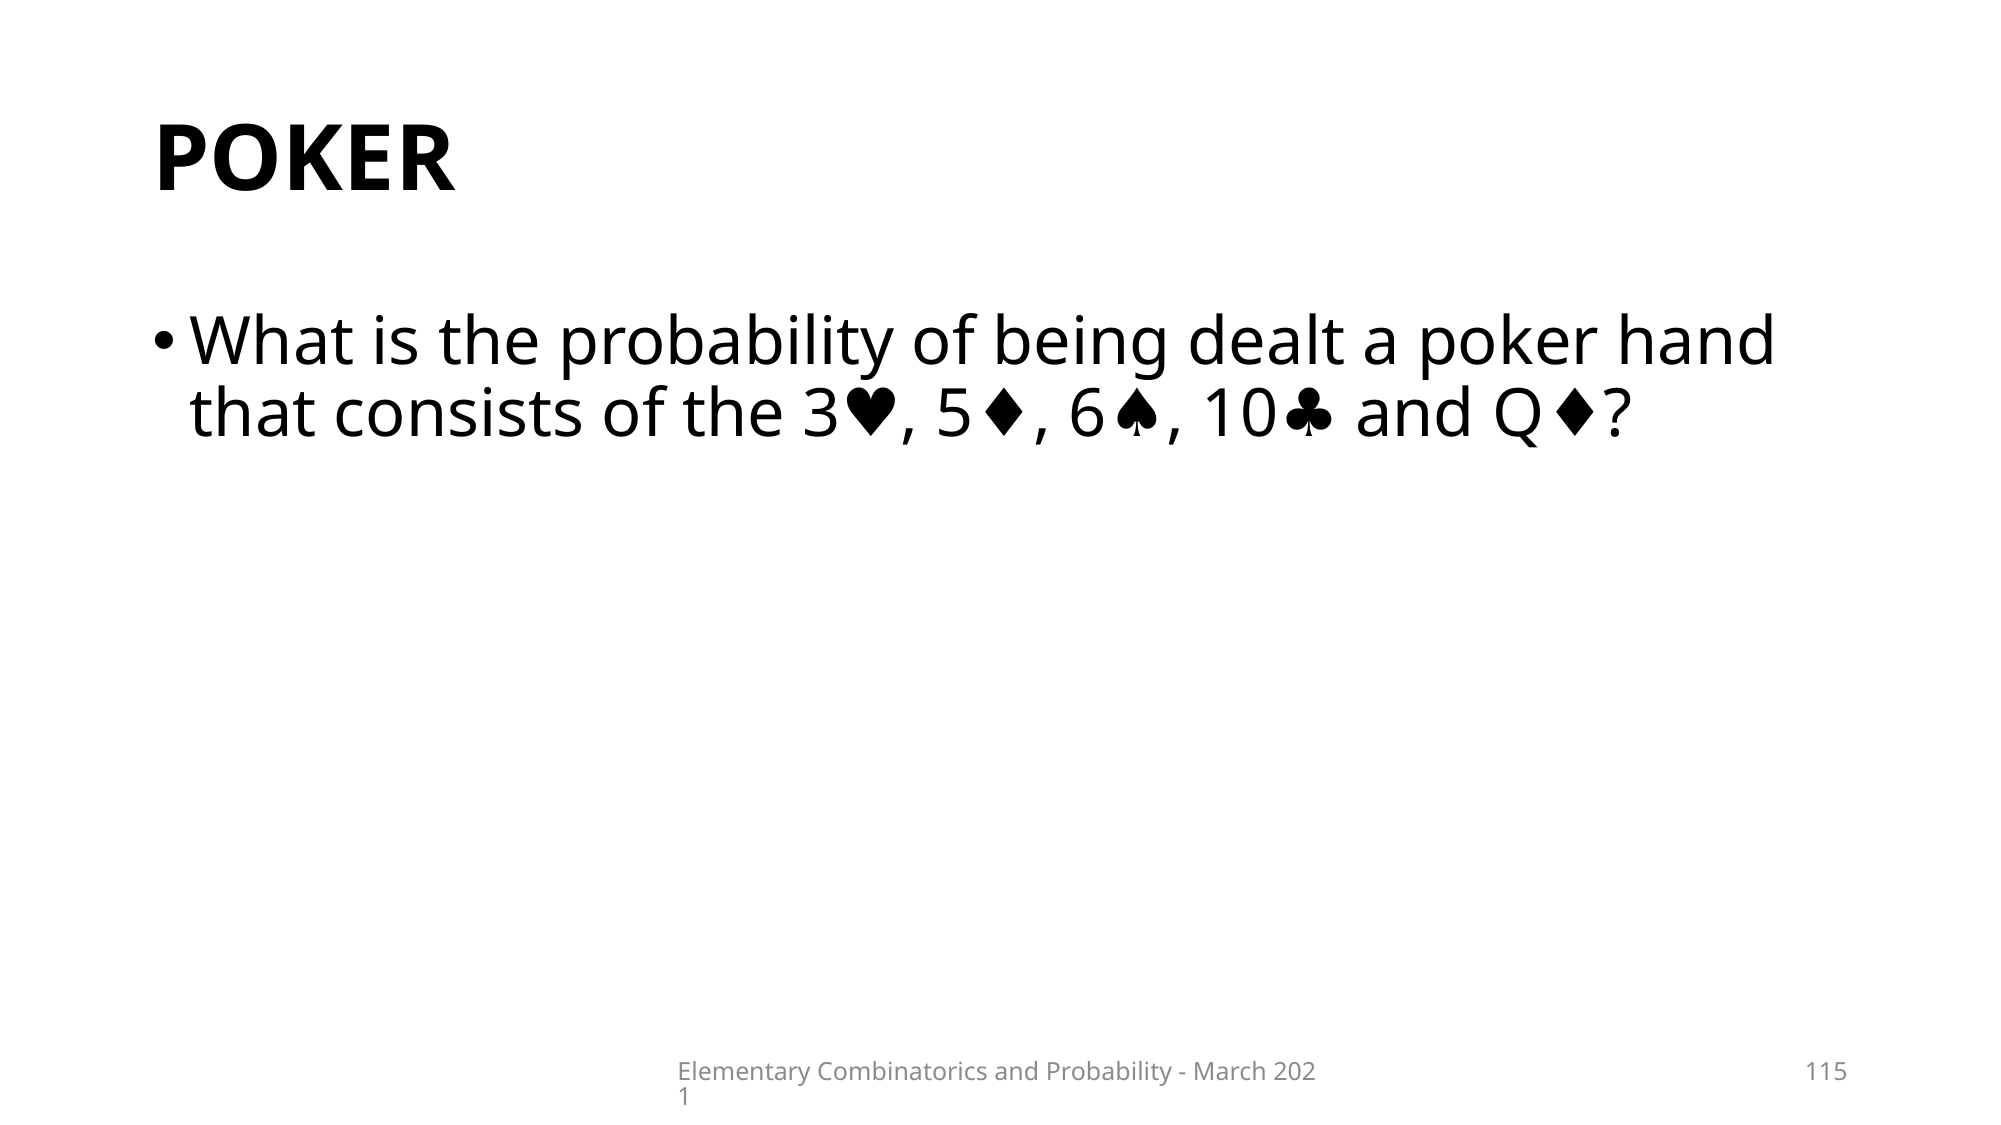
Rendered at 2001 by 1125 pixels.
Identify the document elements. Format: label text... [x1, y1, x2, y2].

title poker [137, 52, 1863, 270]
slide_number 115 [1412, 1042, 1863, 1103]
footer Elementary Combinatorics and Probability - March 2021 [662, 1042, 1338, 1103]
